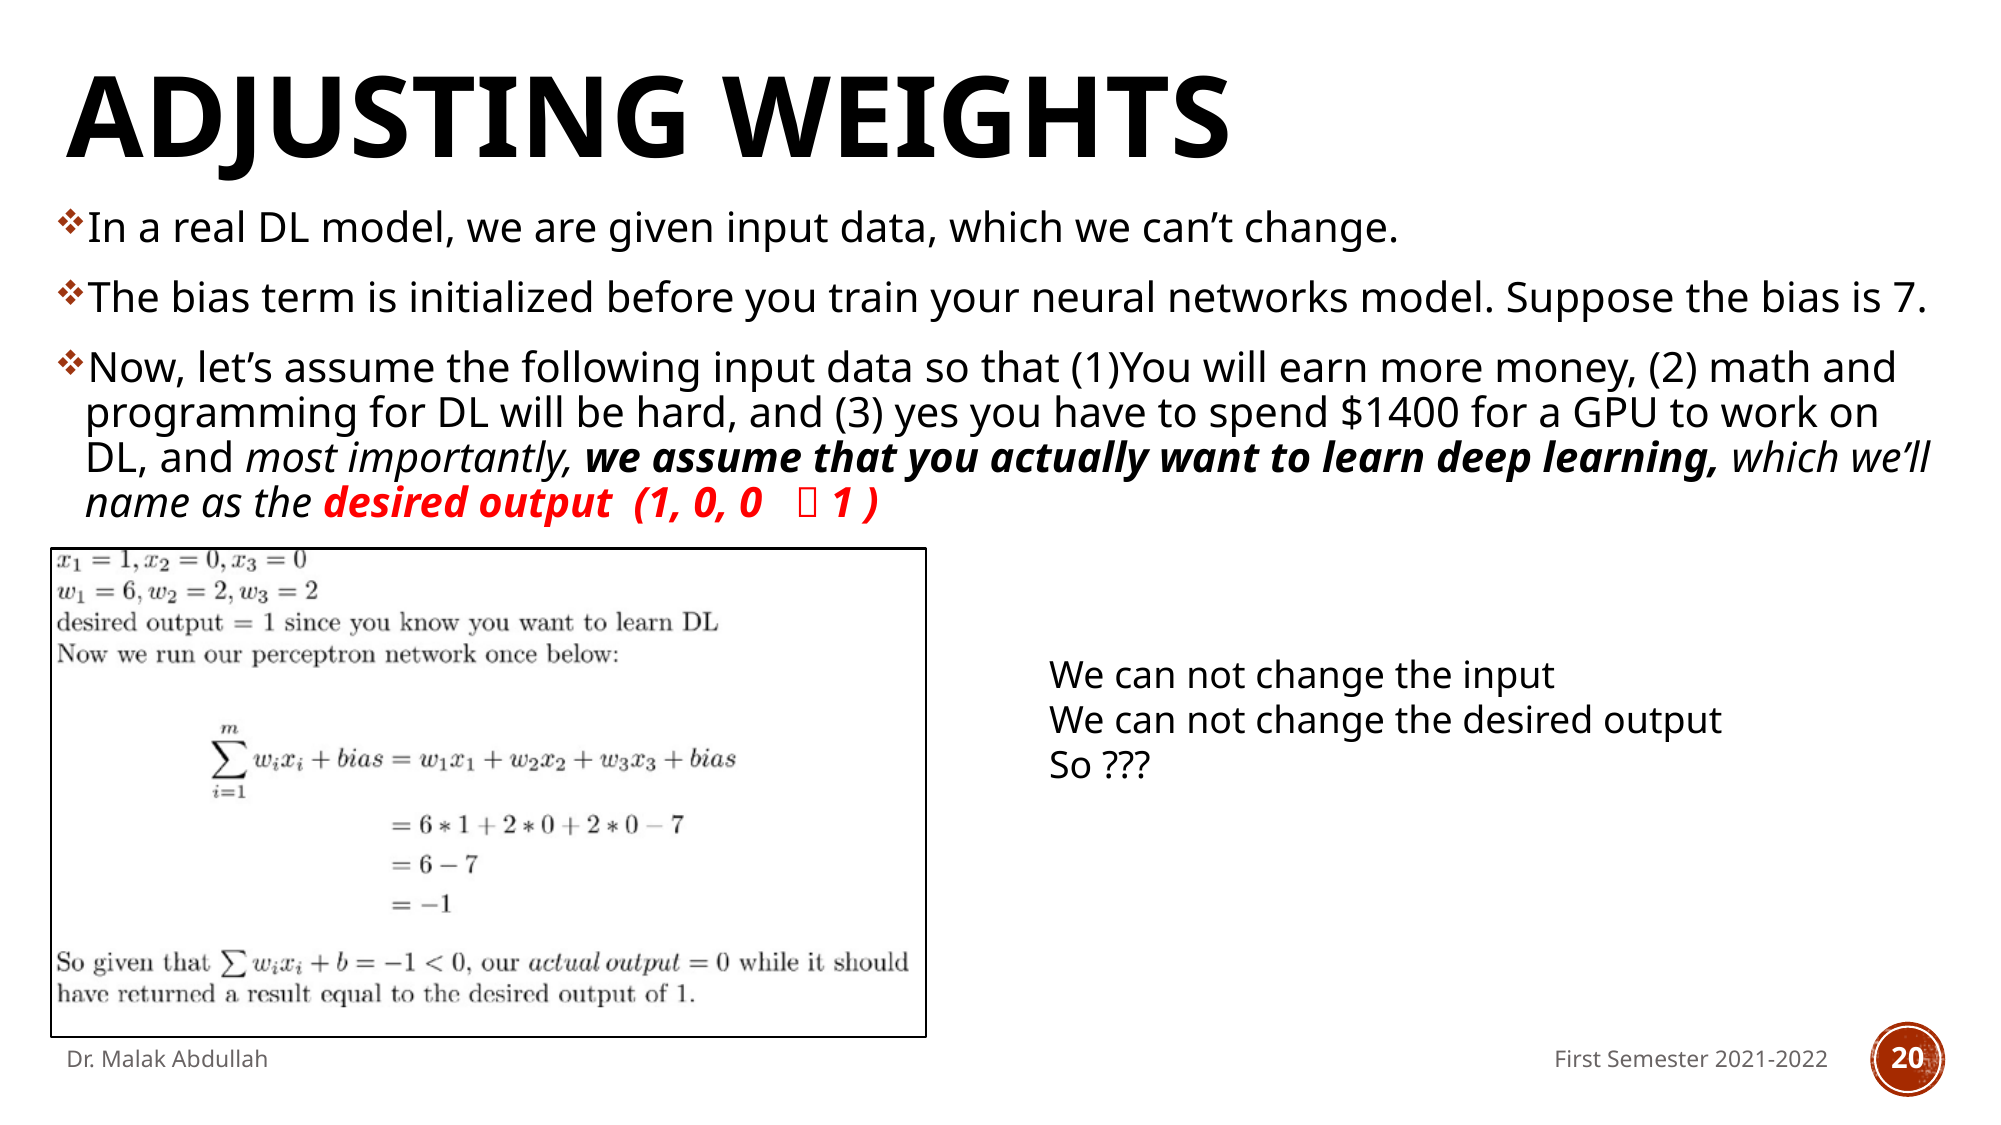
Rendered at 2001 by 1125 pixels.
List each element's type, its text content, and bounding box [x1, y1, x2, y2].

slide_number First Semester 2021-2022 [1306, 1028, 1844, 1089]
slide_number 20 [1855, 1028, 1961, 1089]
list In a real DL model, we are given input data, which we can’t change. The bias term is initialized before you train your neural networks model. Suppose the bias is 7. Now, let’s assume the following input data so that (1)You will earn more money, (2) math and programming for DL will be hard, and (3) yes you have to spend $1400 for a GPU to work on DL, and most importantly, we assume that you actually want to learn deep learning, which we’ll name as the desired output (1, 0, 0  1 ) [39, 199, 1961, 926]
picture [51, 549, 925, 1035]
text_box We can not change the input We can not change the desired output So ??? [1034, 643, 1852, 794]
title Adjusting weights [51, 16, 1920, 199]
footer Dr. Malak Abdullah [51, 1028, 1217, 1089]
